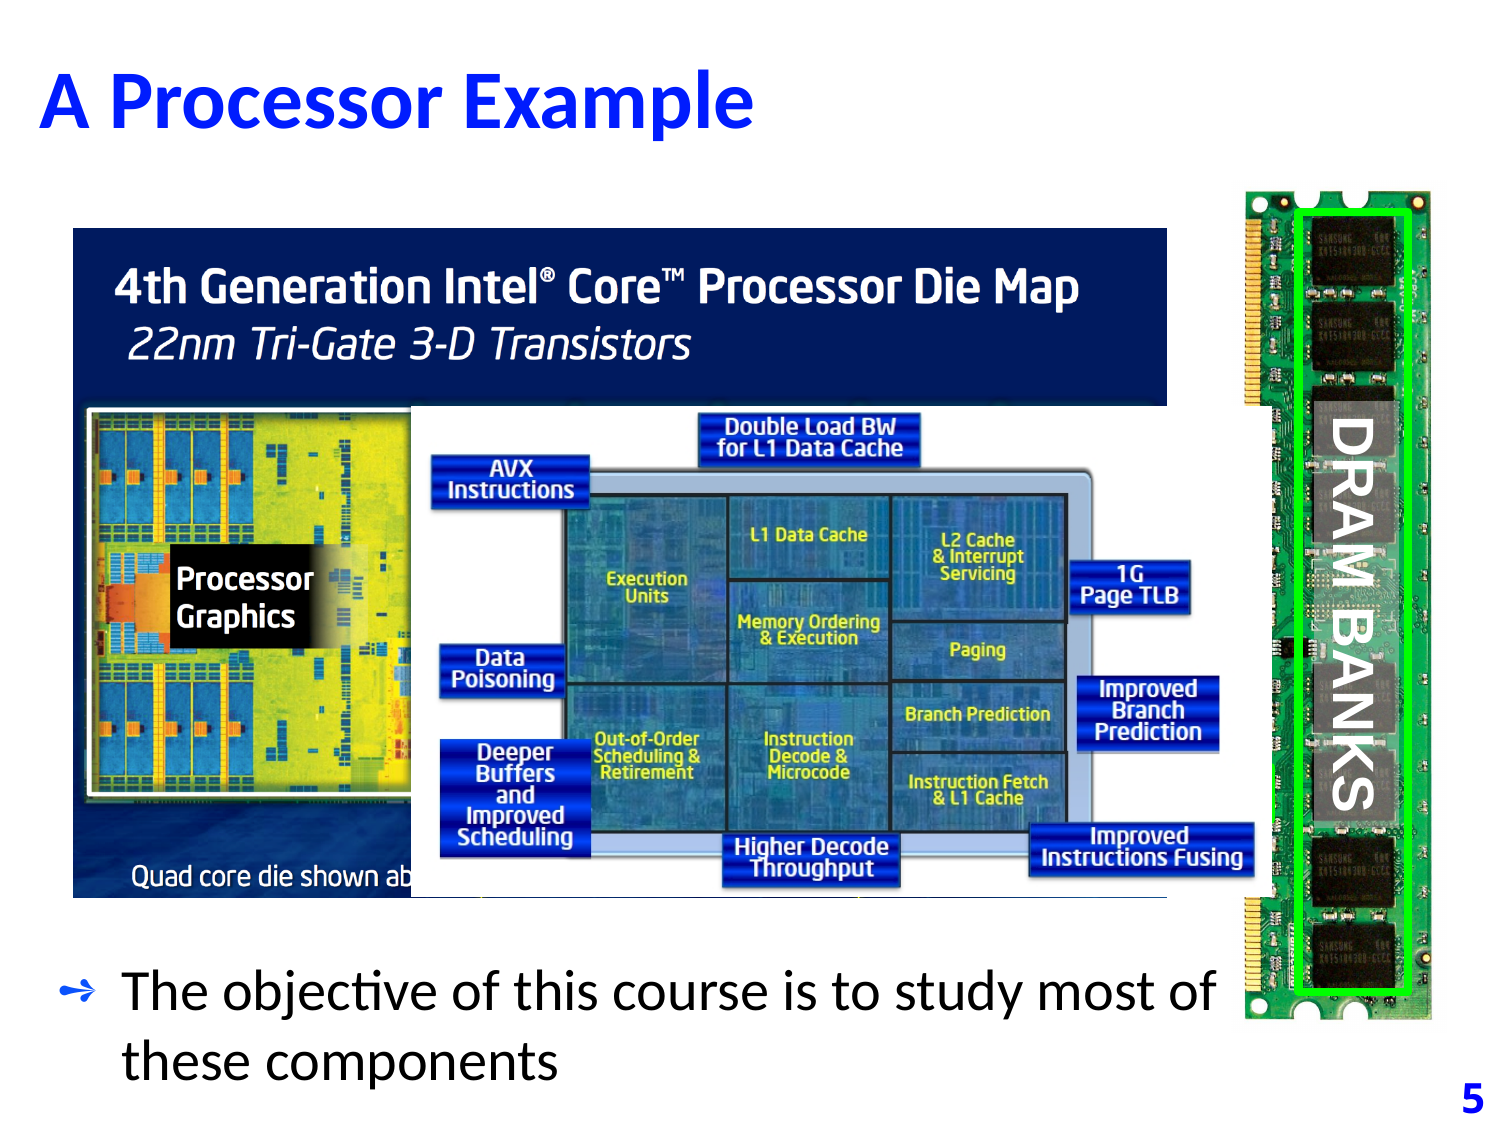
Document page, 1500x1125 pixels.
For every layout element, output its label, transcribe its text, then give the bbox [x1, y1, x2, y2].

title A Processor Example [24, 26, 1478, 180]
slide_number 5 [1410, 1074, 1500, 1125]
list The objective of this course is to study most of these components [40, 944, 1249, 1047]
picture [73, 180, 1448, 1034]
